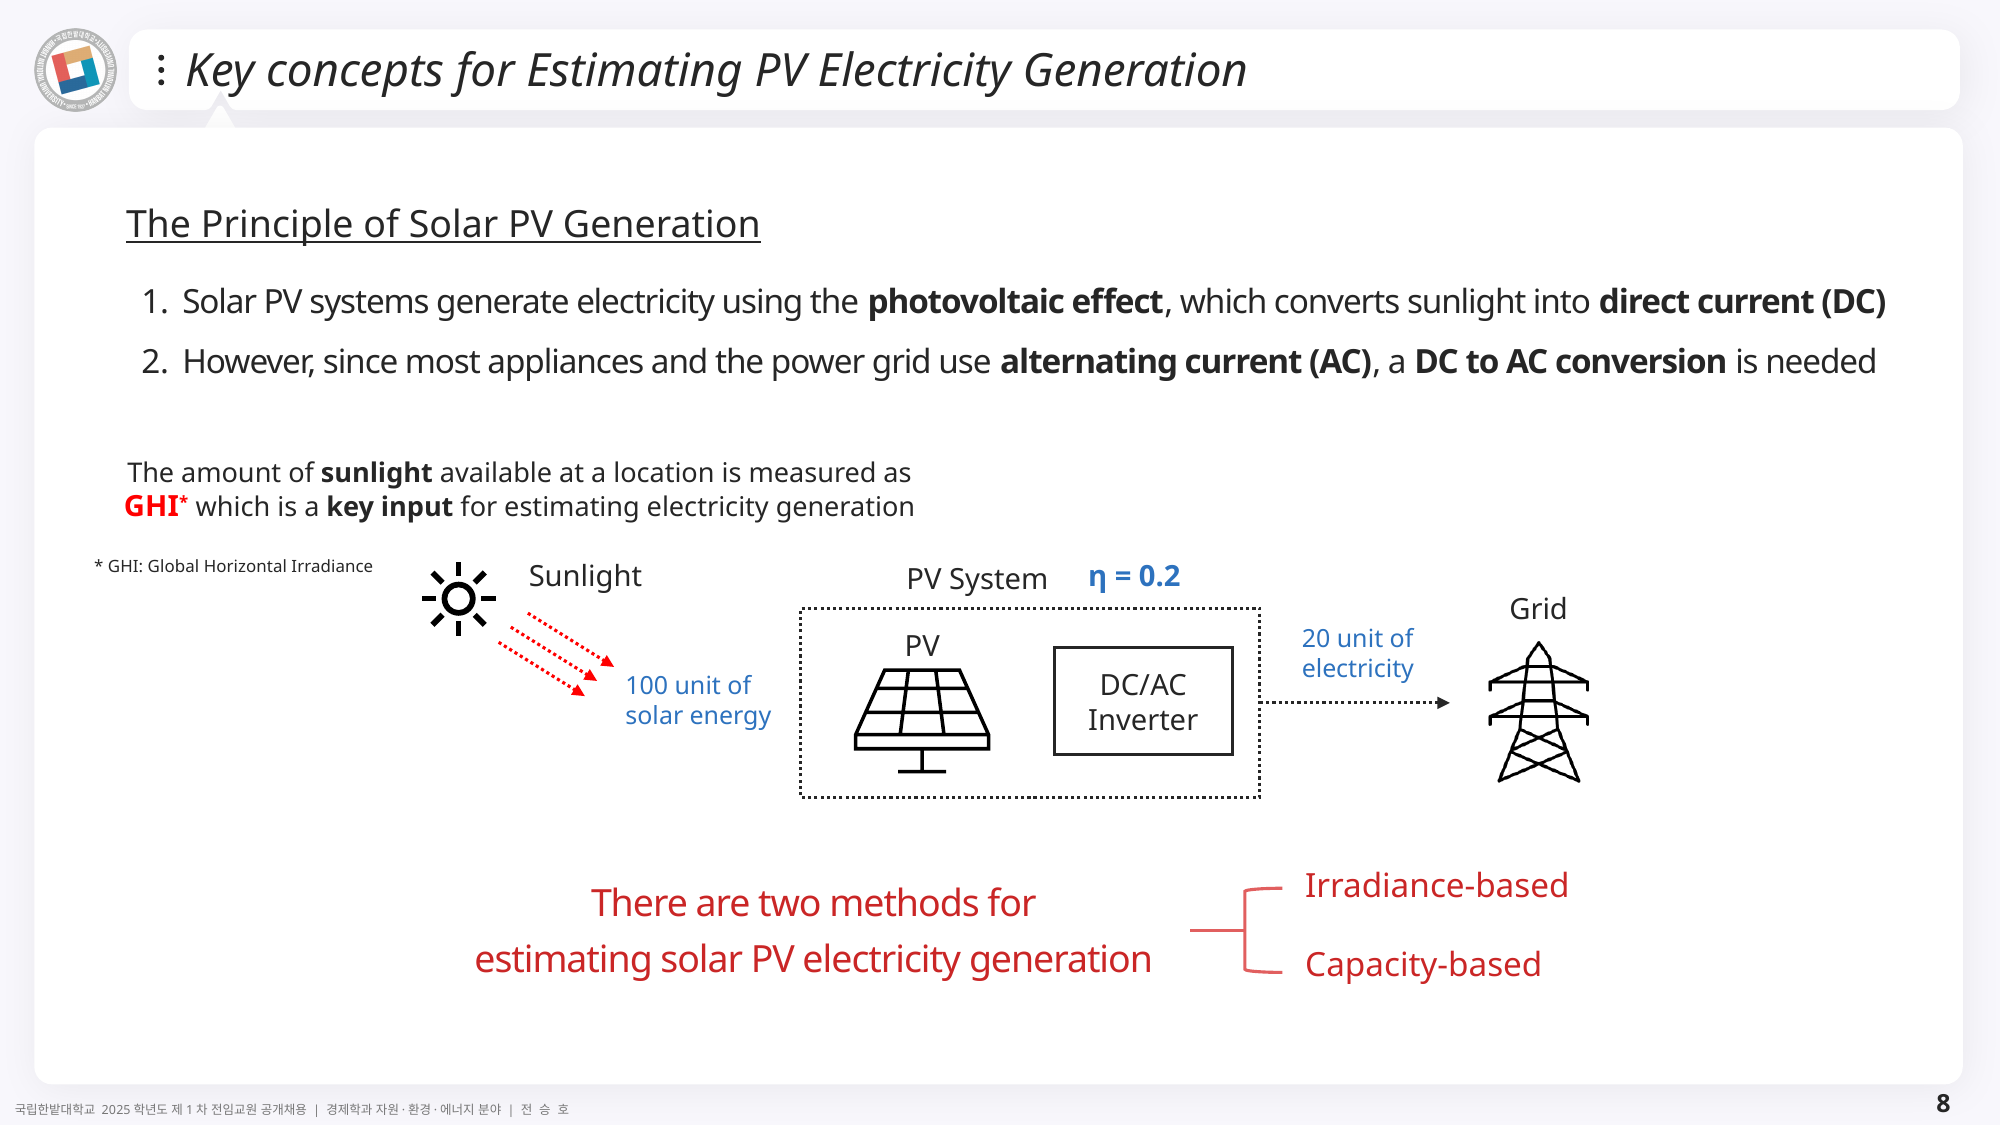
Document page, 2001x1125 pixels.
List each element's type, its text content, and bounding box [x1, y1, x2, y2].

text_box 국립한밭대학교 2025학년도 제1차 전임교원 공개채용 | 경제학과 자원·환경·에너지 분야 | 전 승 호 [0, 1094, 811, 1125]
text_box The amount of sunlight available at a location is measured as GHI* which is a key input for estimating electricity generation * GHI: Global Horizontal Irradiance [79, 447, 960, 595]
picture [34, 28, 117, 112]
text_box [437, 855, 1595, 994]
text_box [421, 548, 1615, 798]
title Key concepts for Estimating PV Electricity Generation [170, 52, 1882, 91]
text_box The Principle of Solar PV Generation Solar PV systems generate electricity using the photovoltaic effect, which converts sunlight into direct current (DC) However, since most appliances and the power grid use alternating current (AC), a DC to AC conversion is needed [111, 170, 1912, 388]
slide_number 8 [1515, 1084, 1966, 1124]
